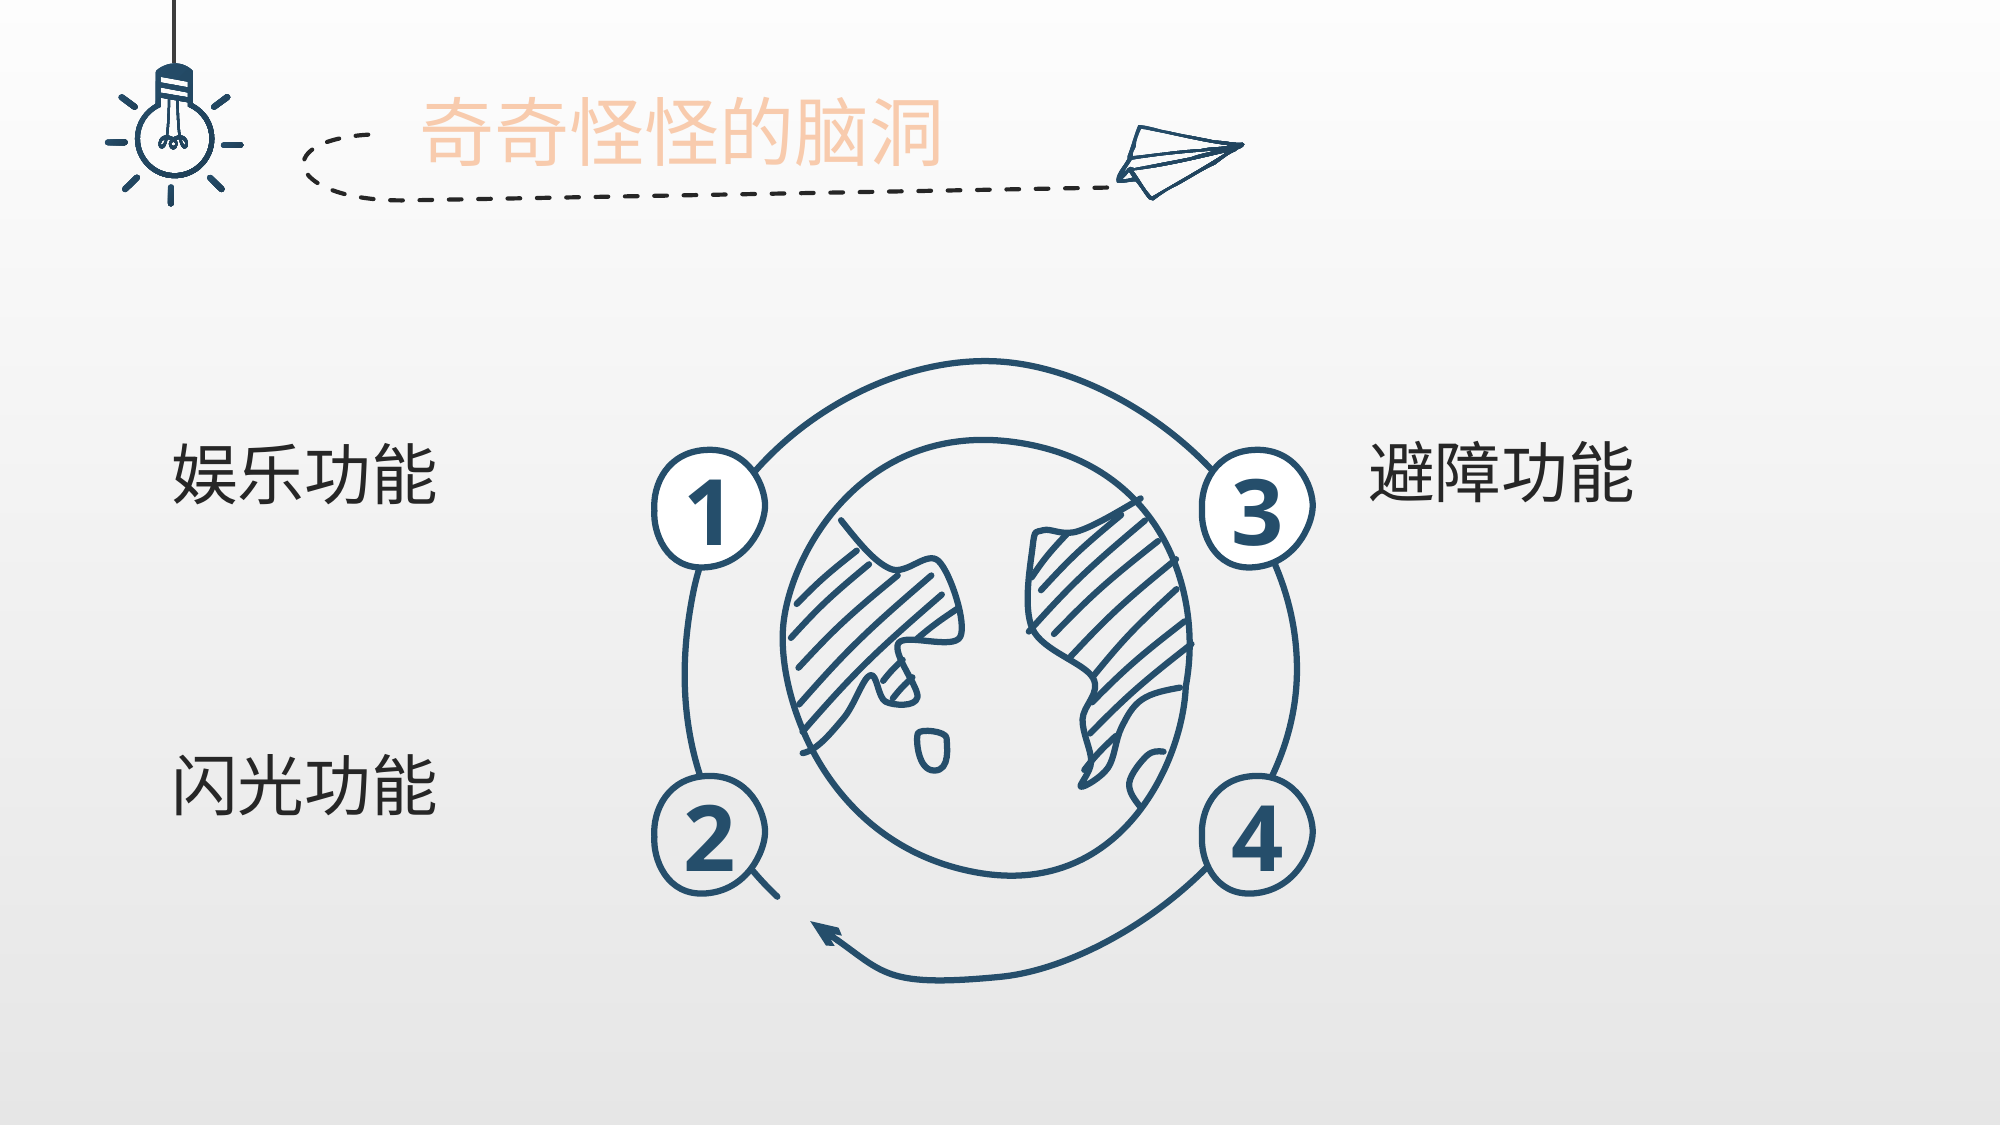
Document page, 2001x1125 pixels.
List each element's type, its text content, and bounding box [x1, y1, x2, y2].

text_box 避障功能 [1353, 423, 1794, 519]
text_box 奇奇怪怪的脑洞 [287, 78, 1078, 184]
text_box [1116, 125, 1245, 201]
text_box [777, 440, 1205, 874]
text_box [1205, 539, 1299, 807]
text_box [104, 0, 244, 207]
text_box [683, 447, 1202, 982]
text_box 2 [653, 774, 767, 895]
text_box 1 [653, 448, 767, 569]
text_box [1205, 461, 1213, 481]
text_box 闪光功能 [155, 735, 597, 831]
text_box 4 [1205, 774, 1314, 895]
text_box 3 [1205, 448, 1314, 569]
text_box [785, 360, 1182, 440]
text_box [302, 133, 1116, 202]
text_box 娱乐功能 [156, 424, 597, 520]
